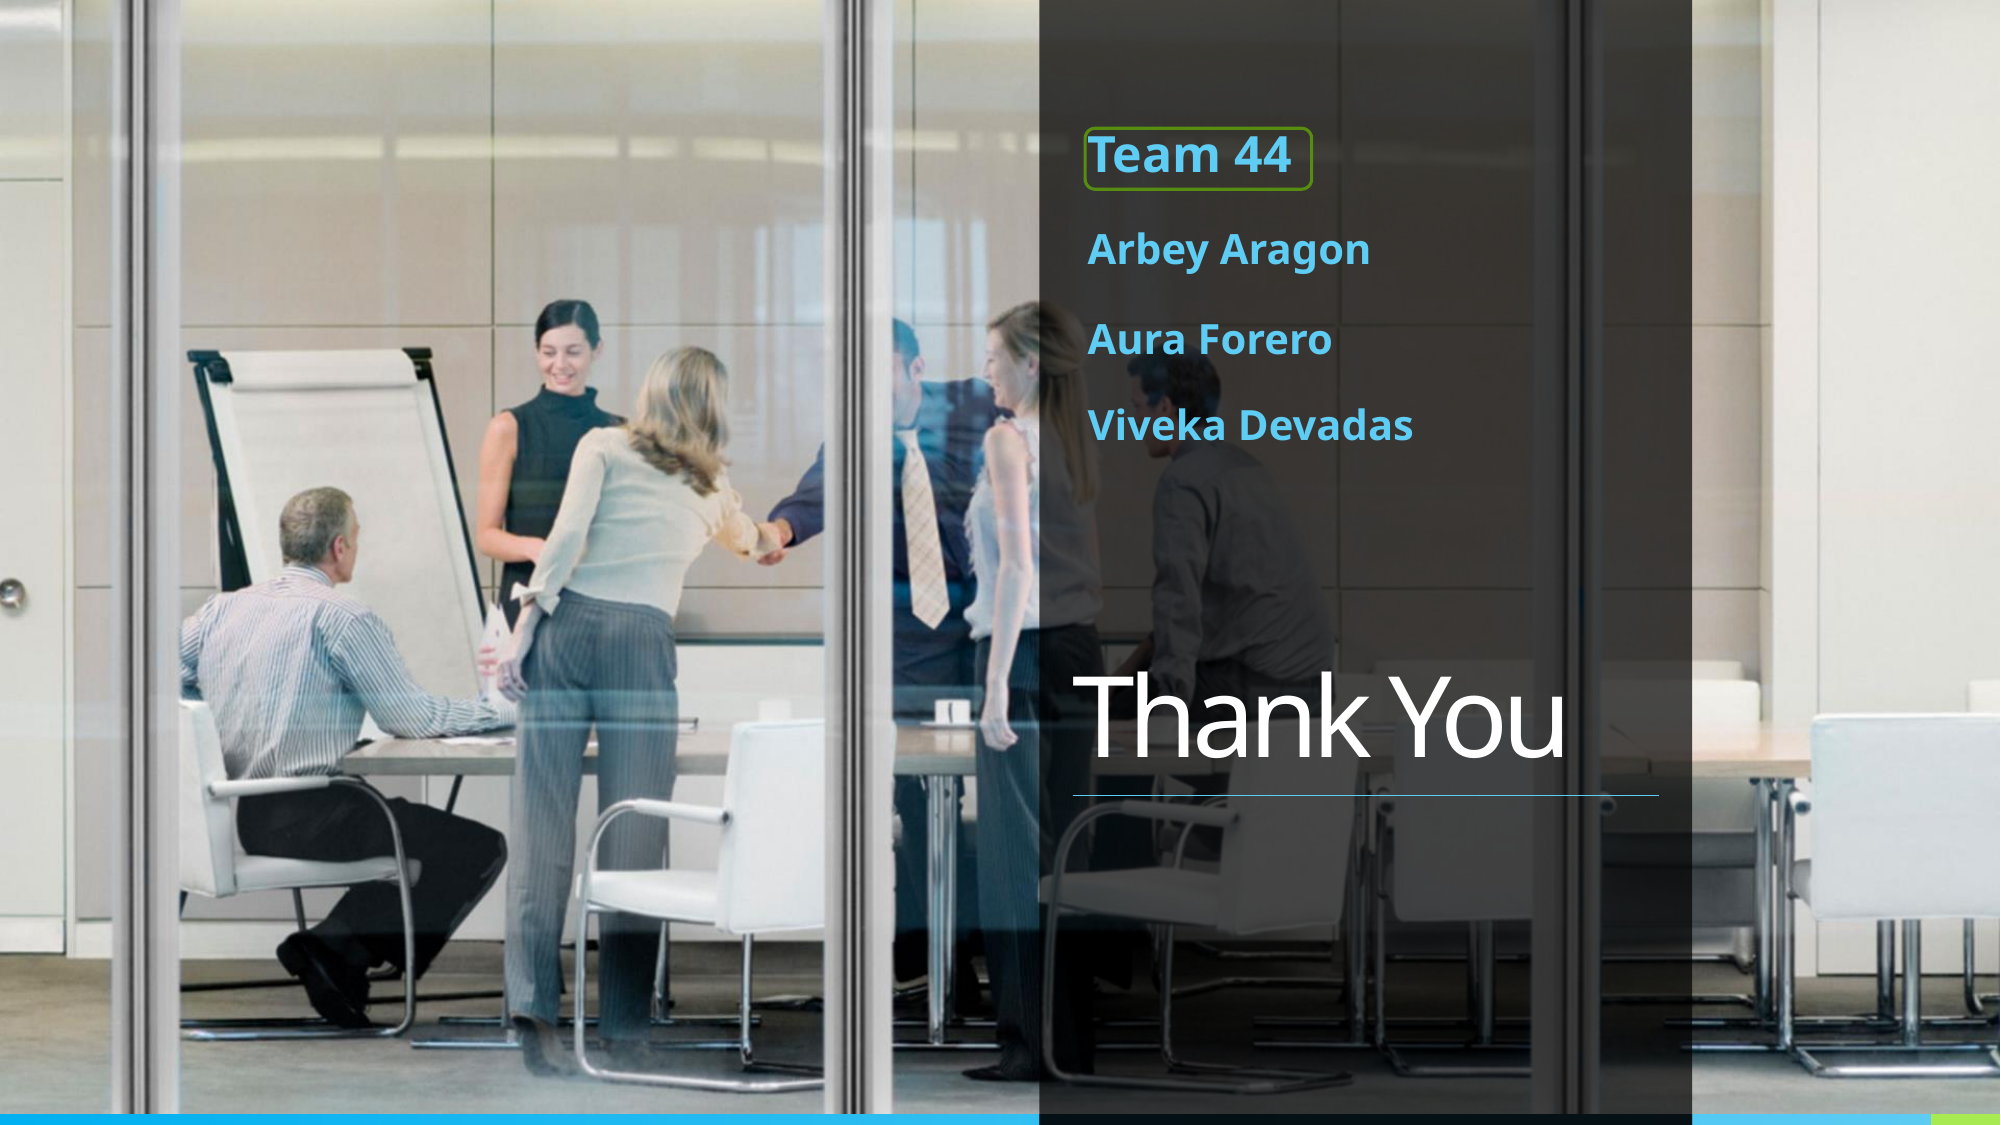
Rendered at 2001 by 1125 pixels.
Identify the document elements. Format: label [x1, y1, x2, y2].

text_box [1038, 1114, 1693, 1125]
picture [0, 0, 2000, 1114]
